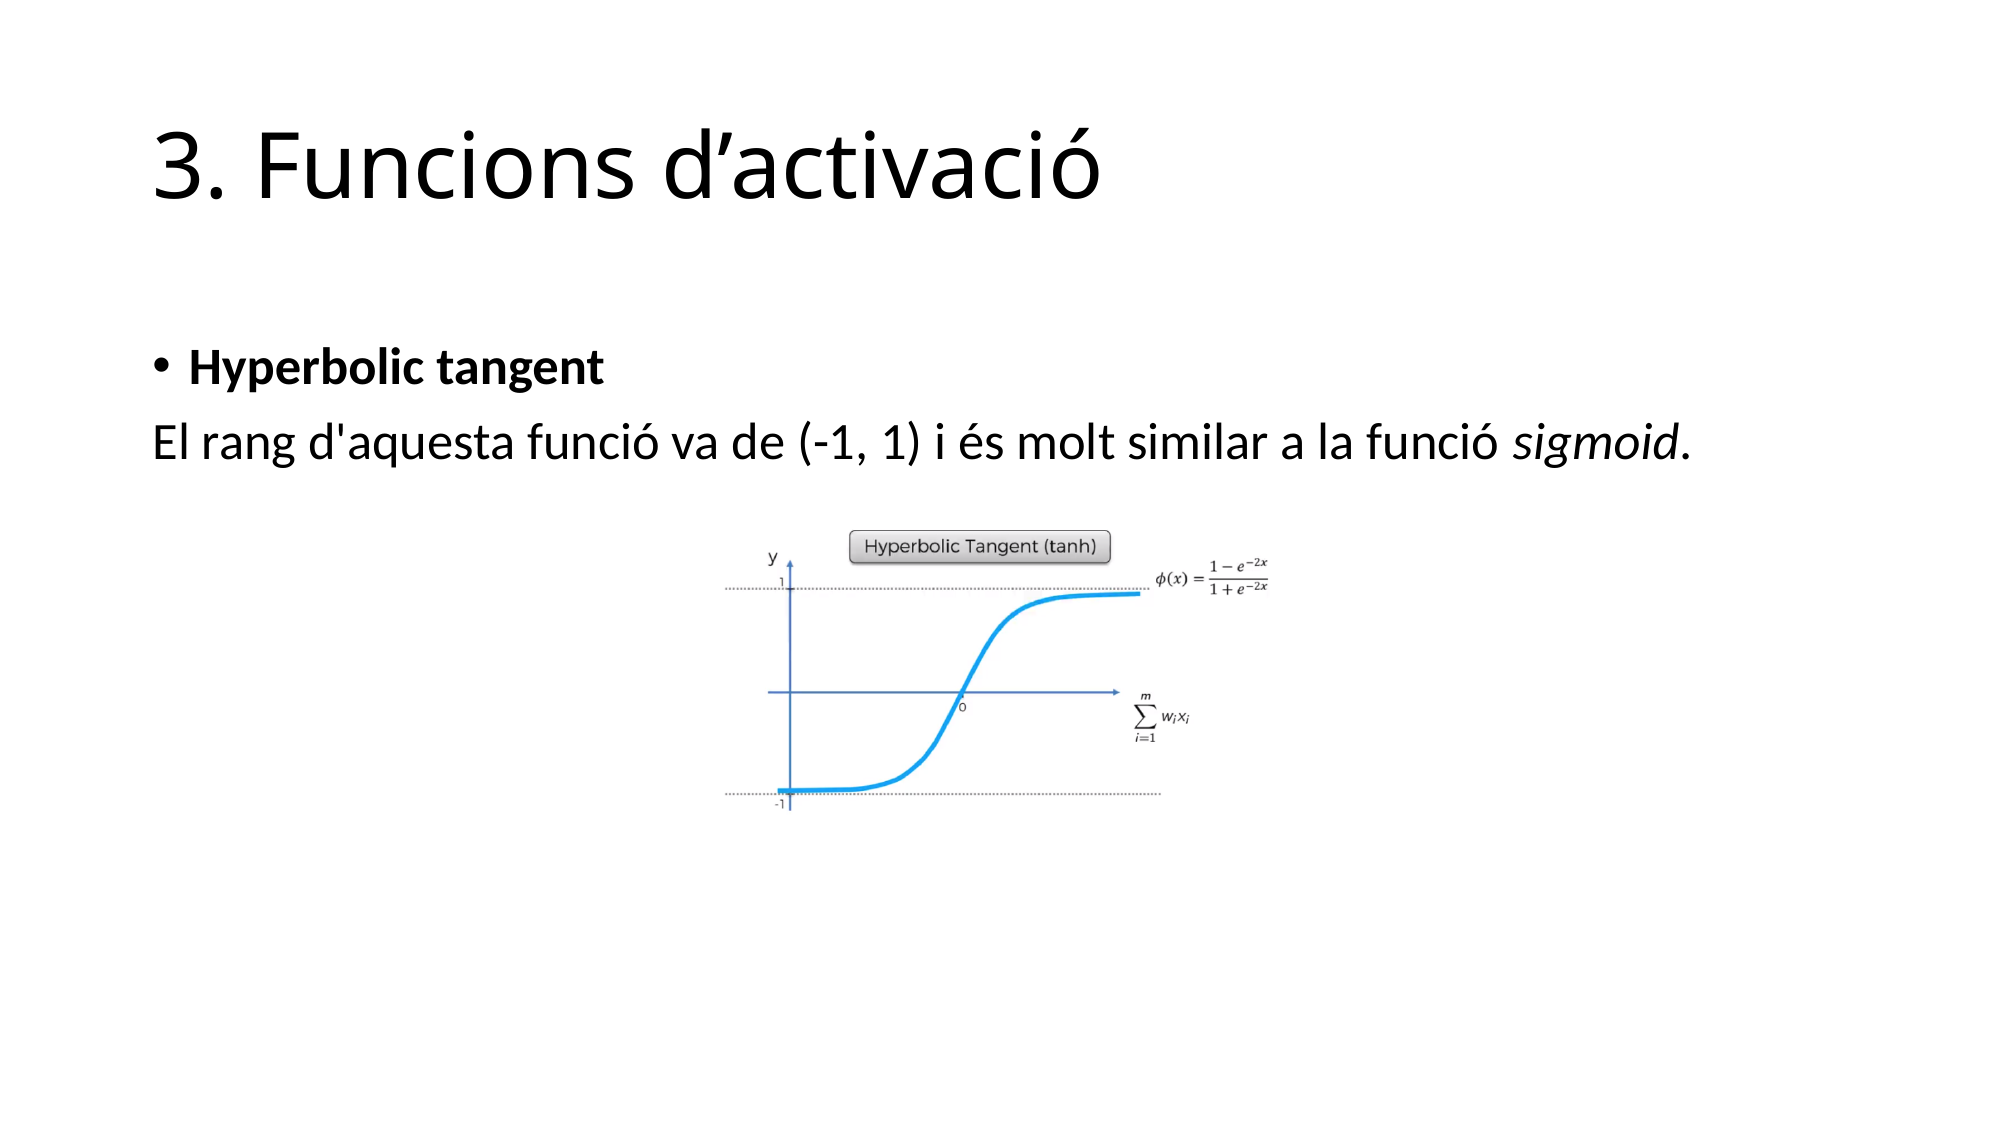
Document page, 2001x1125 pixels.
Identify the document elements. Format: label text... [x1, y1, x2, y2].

title 3. Funcions d’activació [137, 59, 1863, 249]
picture [722, 526, 1278, 815]
list Hyperbolic tangent El rang d'aquesta funció va de (-1, 1) i és molt similar a la funció sigmoid. [137, 249, 1863, 1014]
